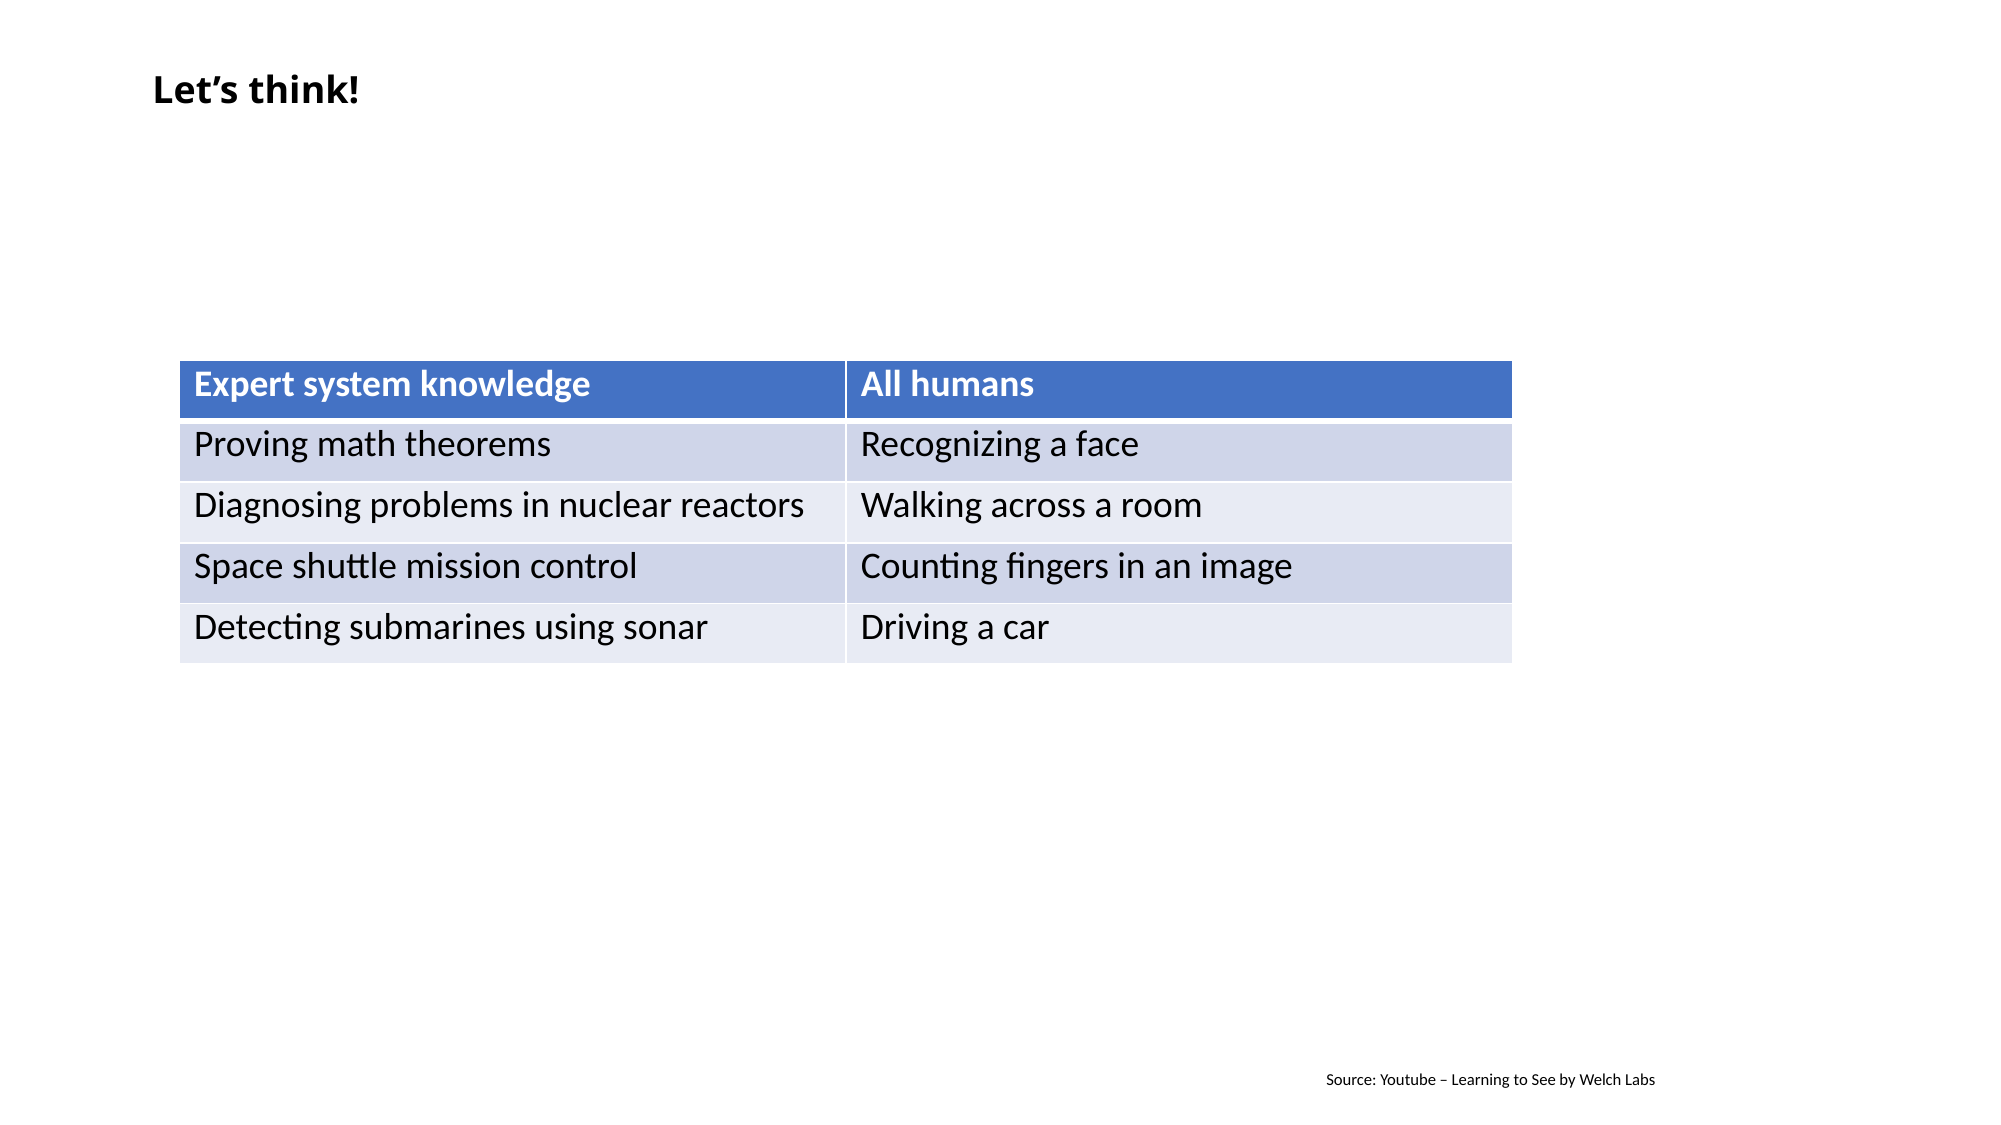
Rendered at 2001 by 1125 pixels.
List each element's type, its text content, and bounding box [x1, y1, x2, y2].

text_box Source: Youtube – Learning to See by Welch Labs [1311, 1061, 2000, 1096]
table_cell Space shuttle mission control [180, 544, 845, 603]
title Let’s think! [137, 59, 1666, 124]
table_cell Walking across a room [847, 483, 1512, 542]
table_cell Recognizing a face [847, 424, 1512, 481]
table_header Expert system knowledge [180, 361, 845, 418]
table_cell Counting fingers in an image [847, 544, 1512, 603]
table_cell Proving math theorems [180, 424, 845, 481]
table_header All humans [847, 361, 1512, 418]
table_cell Driving a car [847, 604, 1512, 663]
table_cell Detecting submarines using sonar [180, 604, 845, 663]
table_cell Diagnosing problems in nuclear reactors [180, 483, 845, 542]
